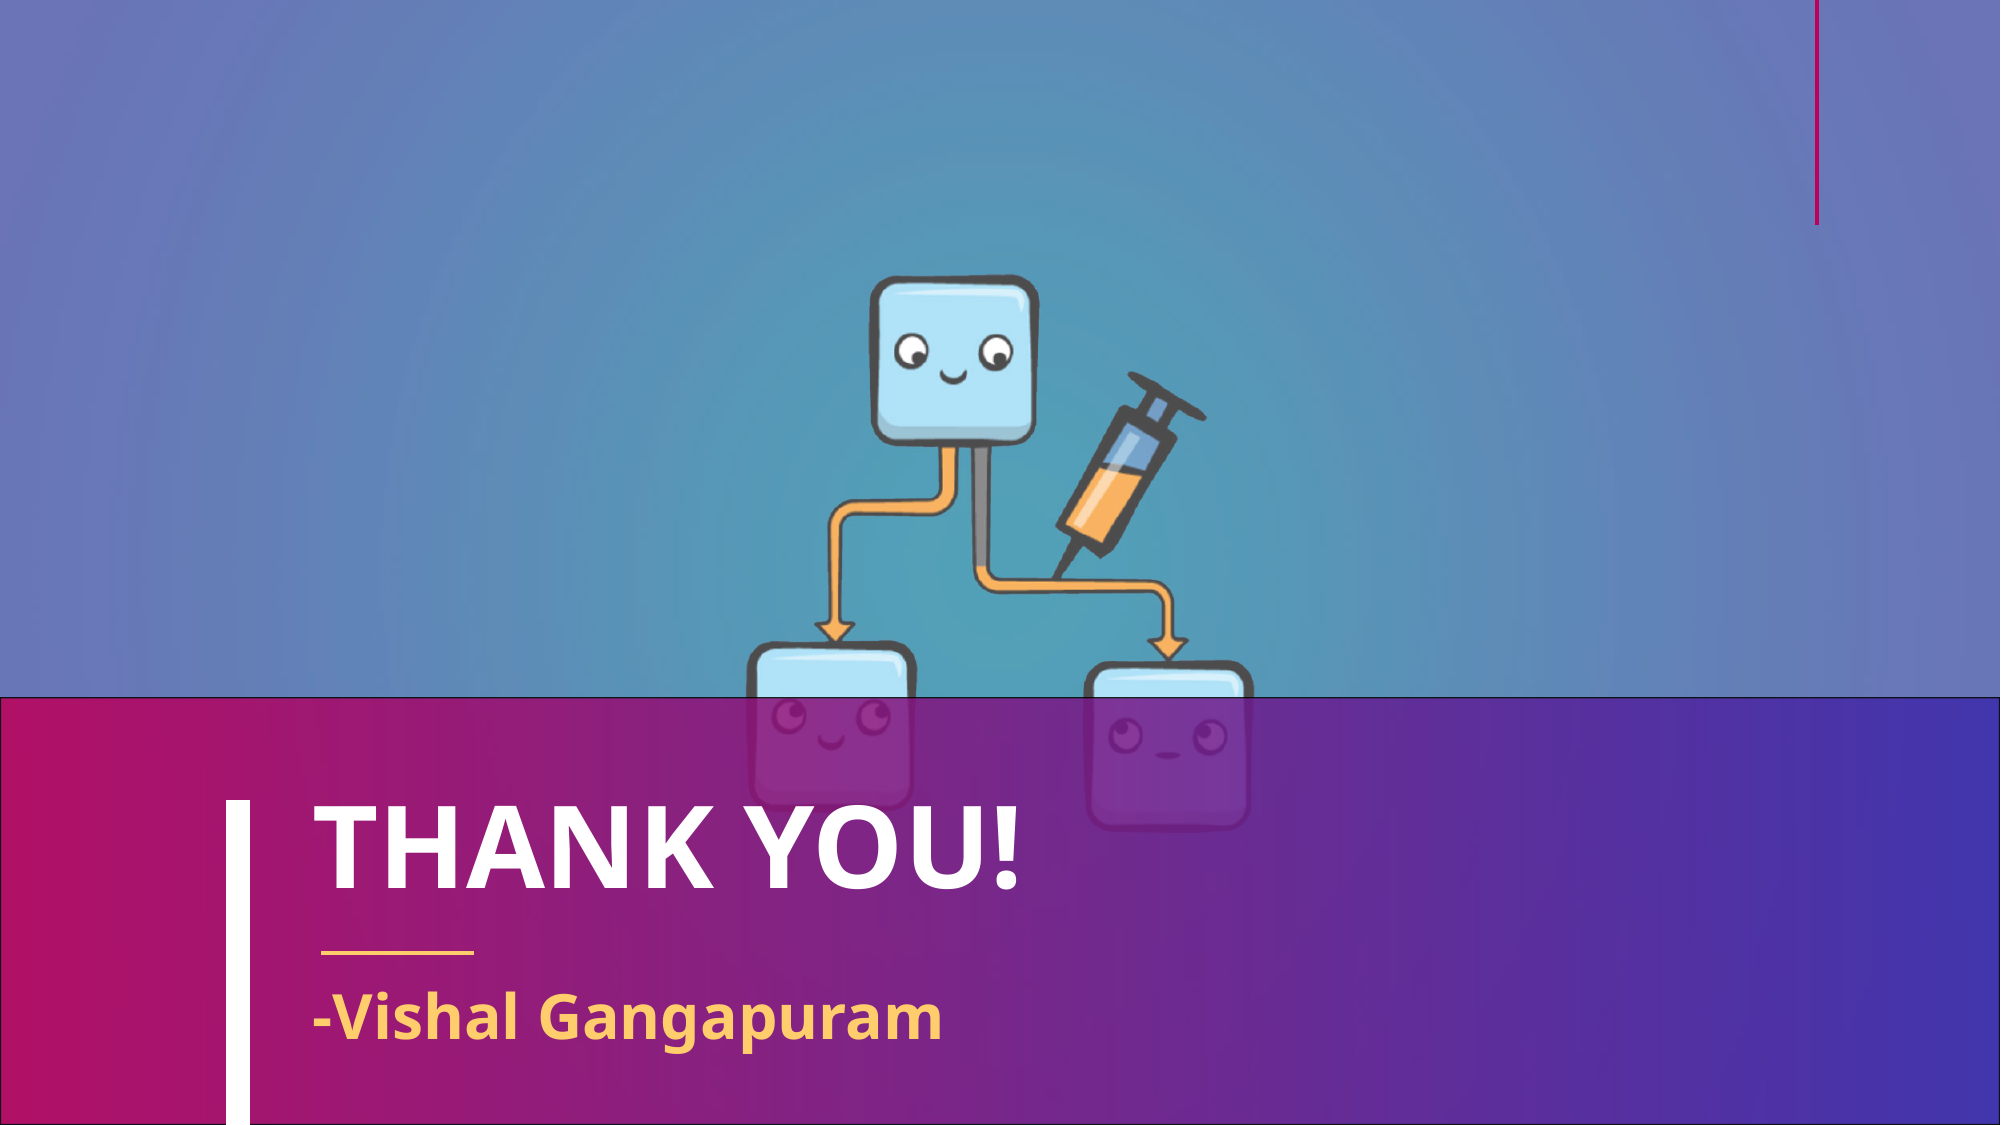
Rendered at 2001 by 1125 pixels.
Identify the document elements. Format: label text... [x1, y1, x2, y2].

title THANK YOU! [297, 771, 1743, 922]
subtitle -Vishal Gangapuram [297, 978, 1798, 1077]
